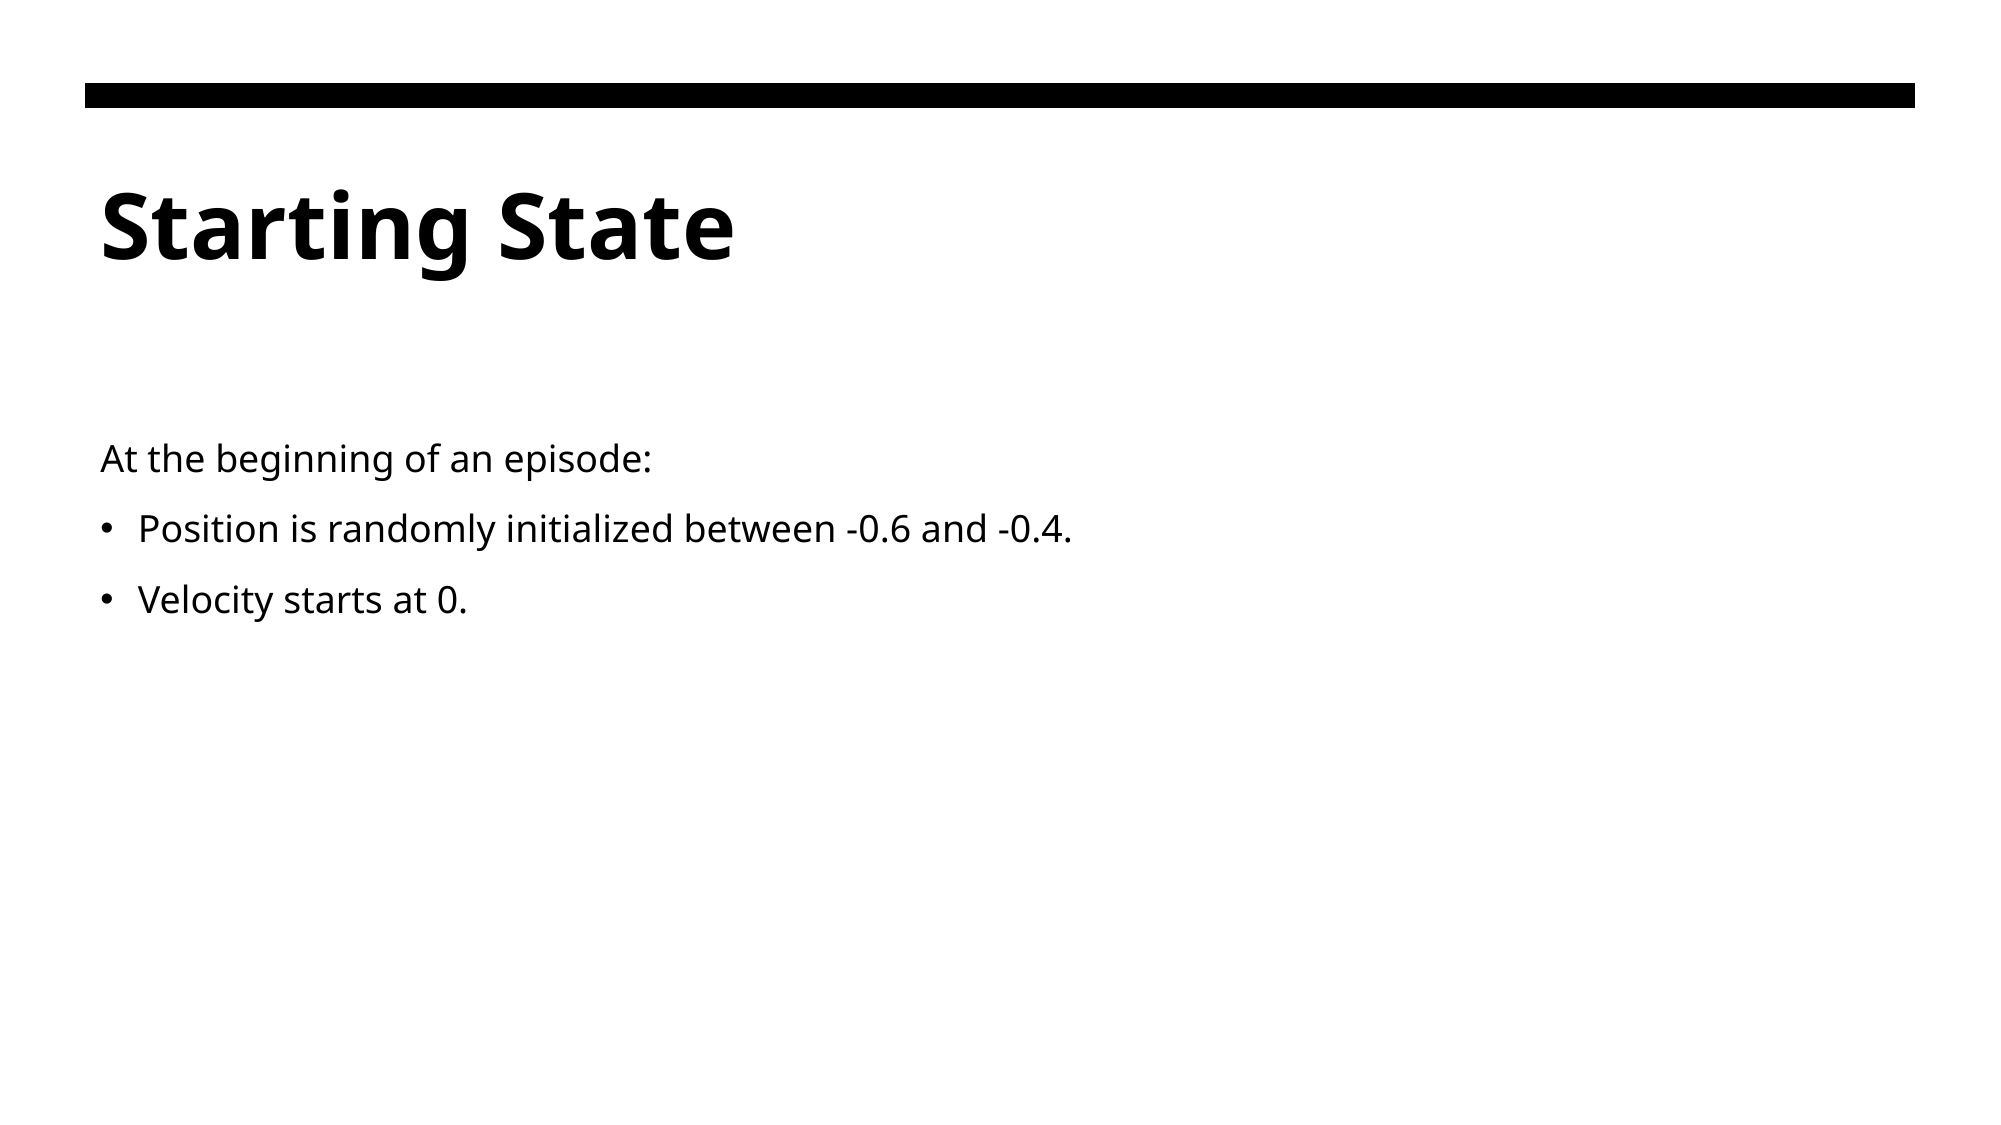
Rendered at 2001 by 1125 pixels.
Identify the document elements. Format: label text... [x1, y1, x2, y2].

list At the beginning of an episode: Position is randomly initialized between -0.6 and -0.4. Velocity starts at 0. [85, 423, 1916, 1041]
title Starting State [85, 160, 1916, 401]
